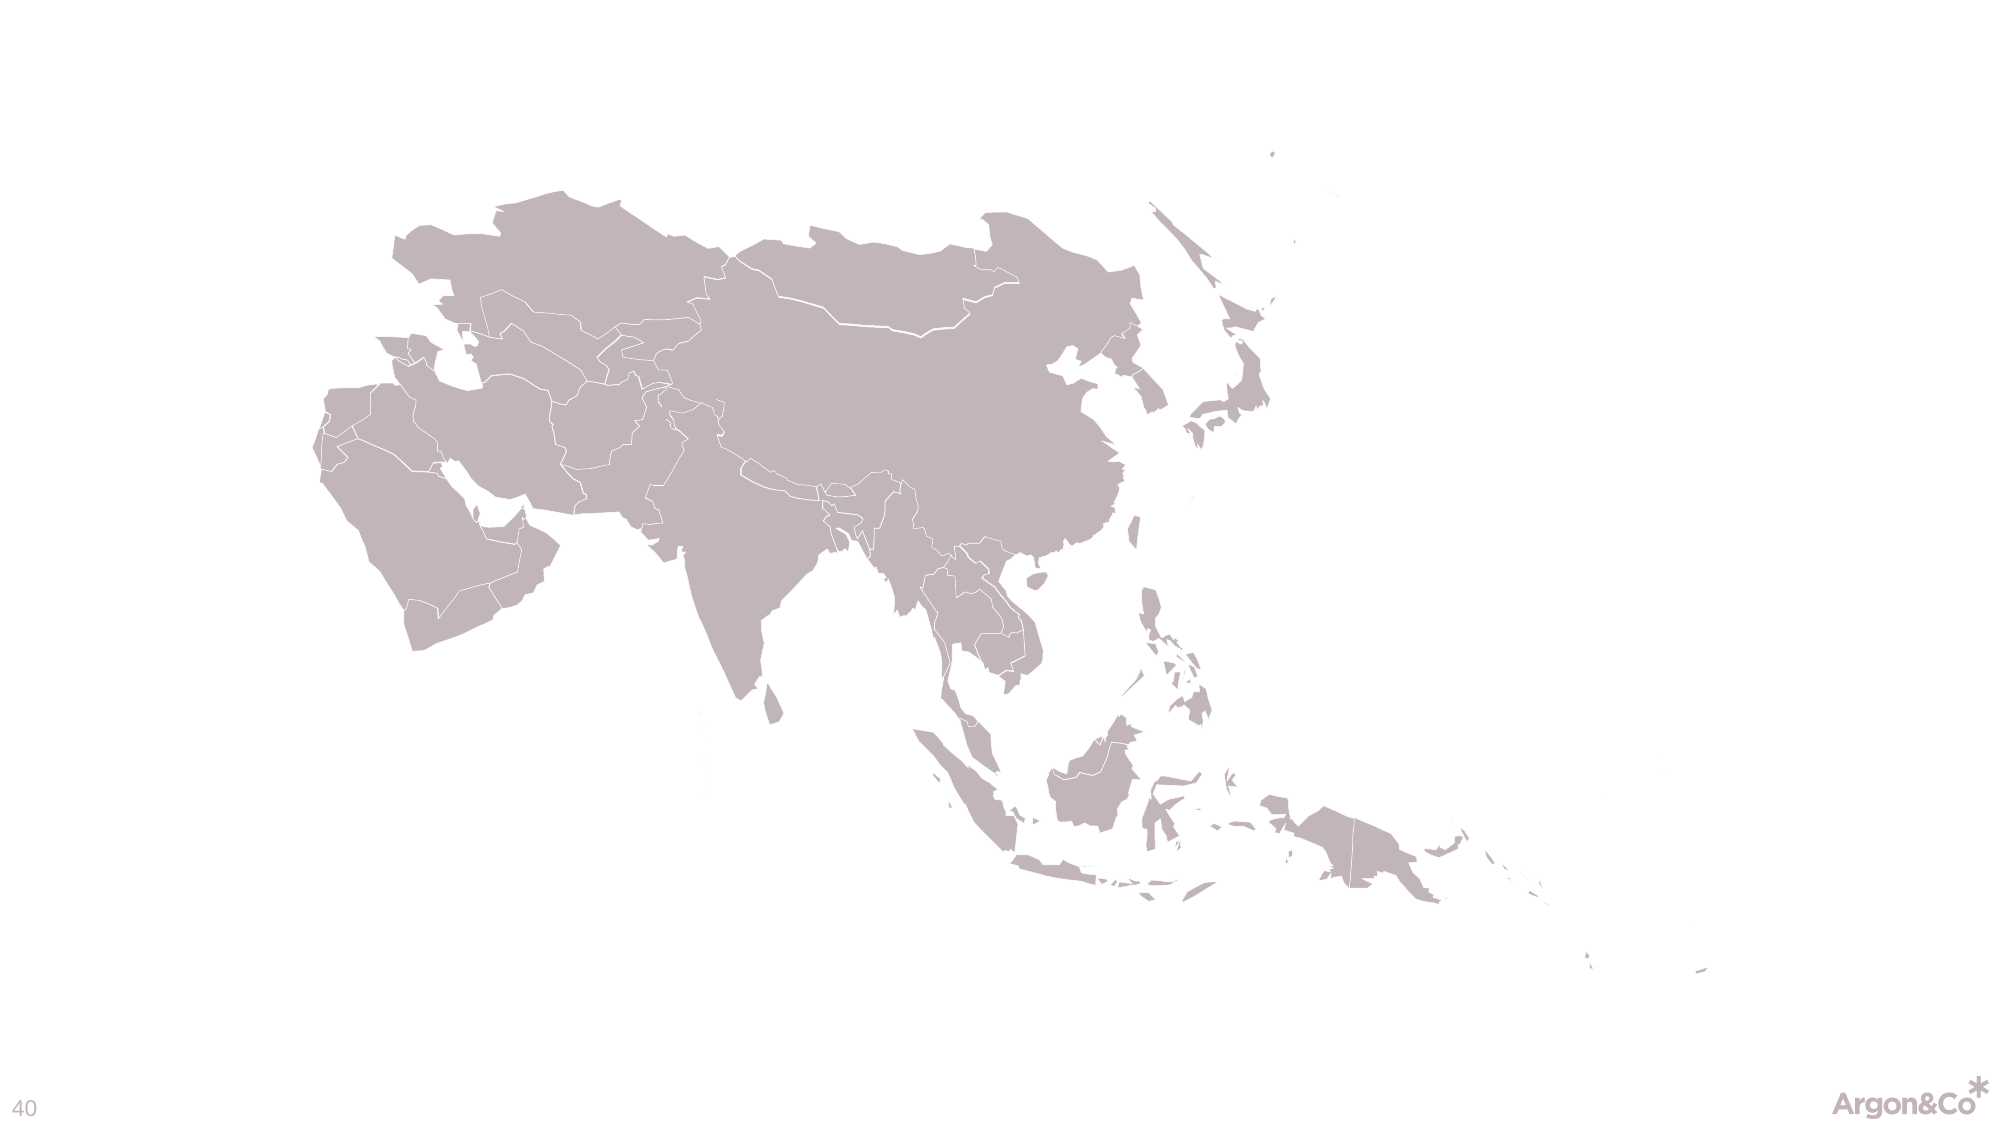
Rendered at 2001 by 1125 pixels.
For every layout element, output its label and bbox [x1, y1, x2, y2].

text_box [311, 150, 1710, 975]
picture [1832, 1076, 1989, 1119]
